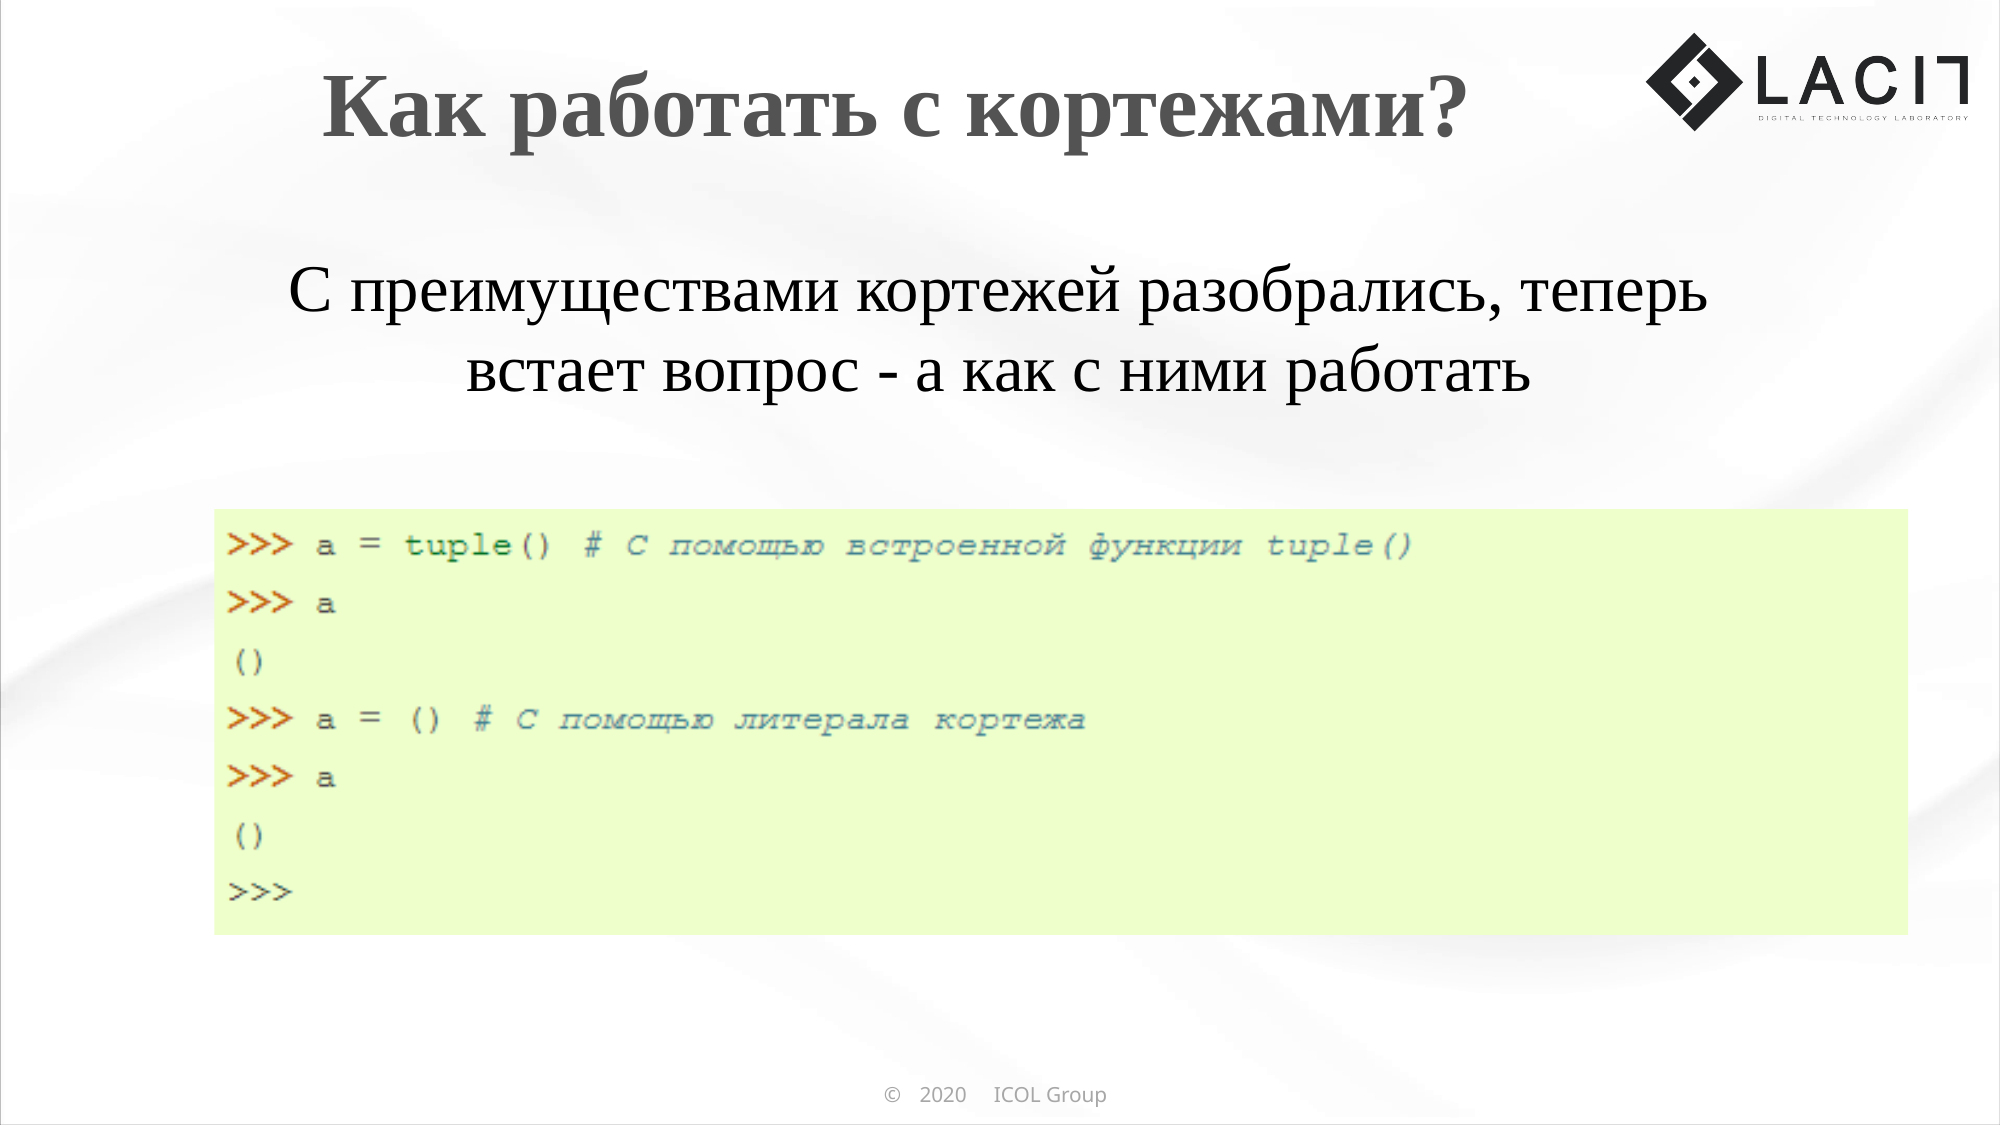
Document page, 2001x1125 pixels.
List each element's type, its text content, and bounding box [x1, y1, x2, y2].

text_box С преимуществами кортежей разобрались, теперь встает вопрос - а как с ними работать [276, 233, 1724, 417]
text_box Как работать с кортежами? [149, 32, 1646, 166]
picture [0, 0, 2000, 1125]
